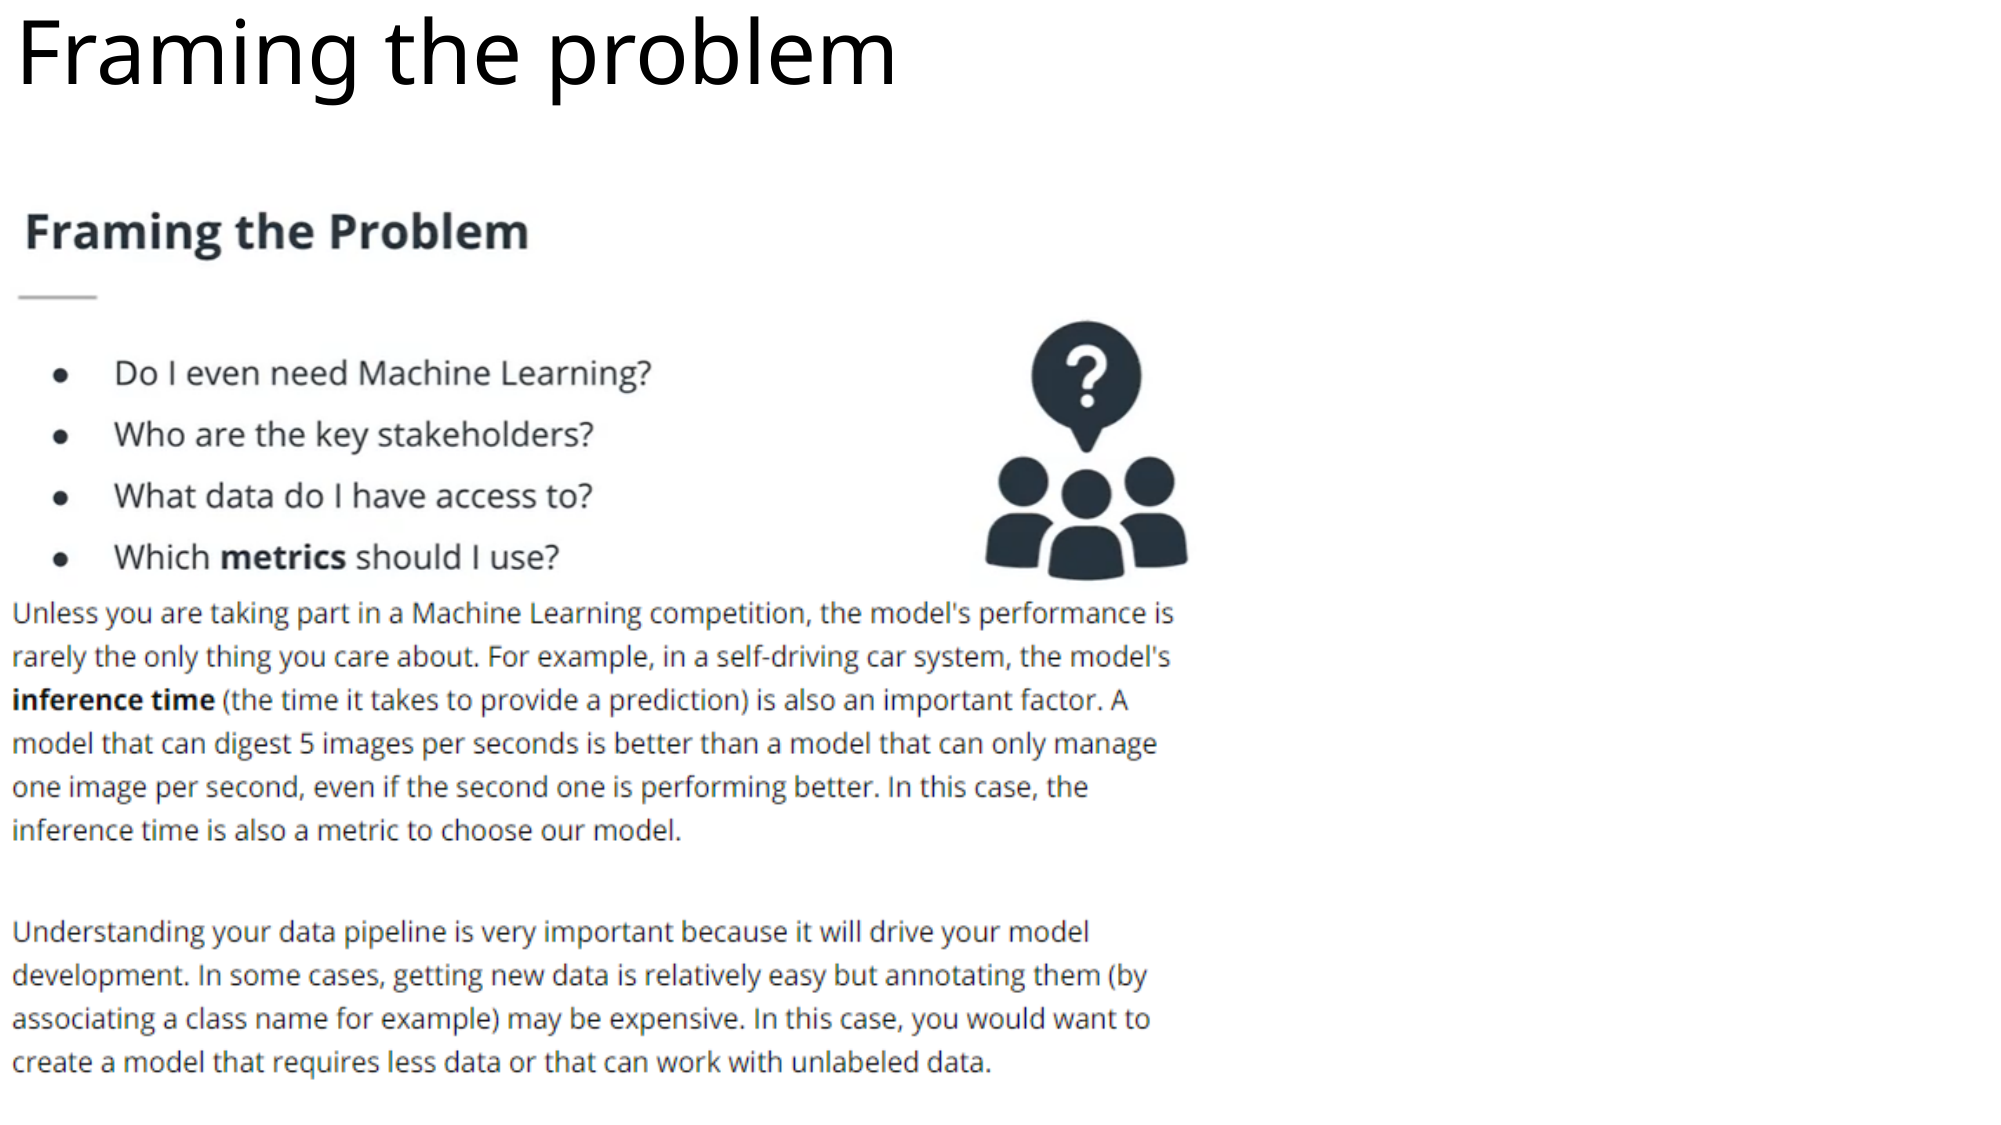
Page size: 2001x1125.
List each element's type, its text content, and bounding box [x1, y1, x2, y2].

picture [0, 182, 1296, 1107]
title Framing the problem [0, 0, 1395, 112]
